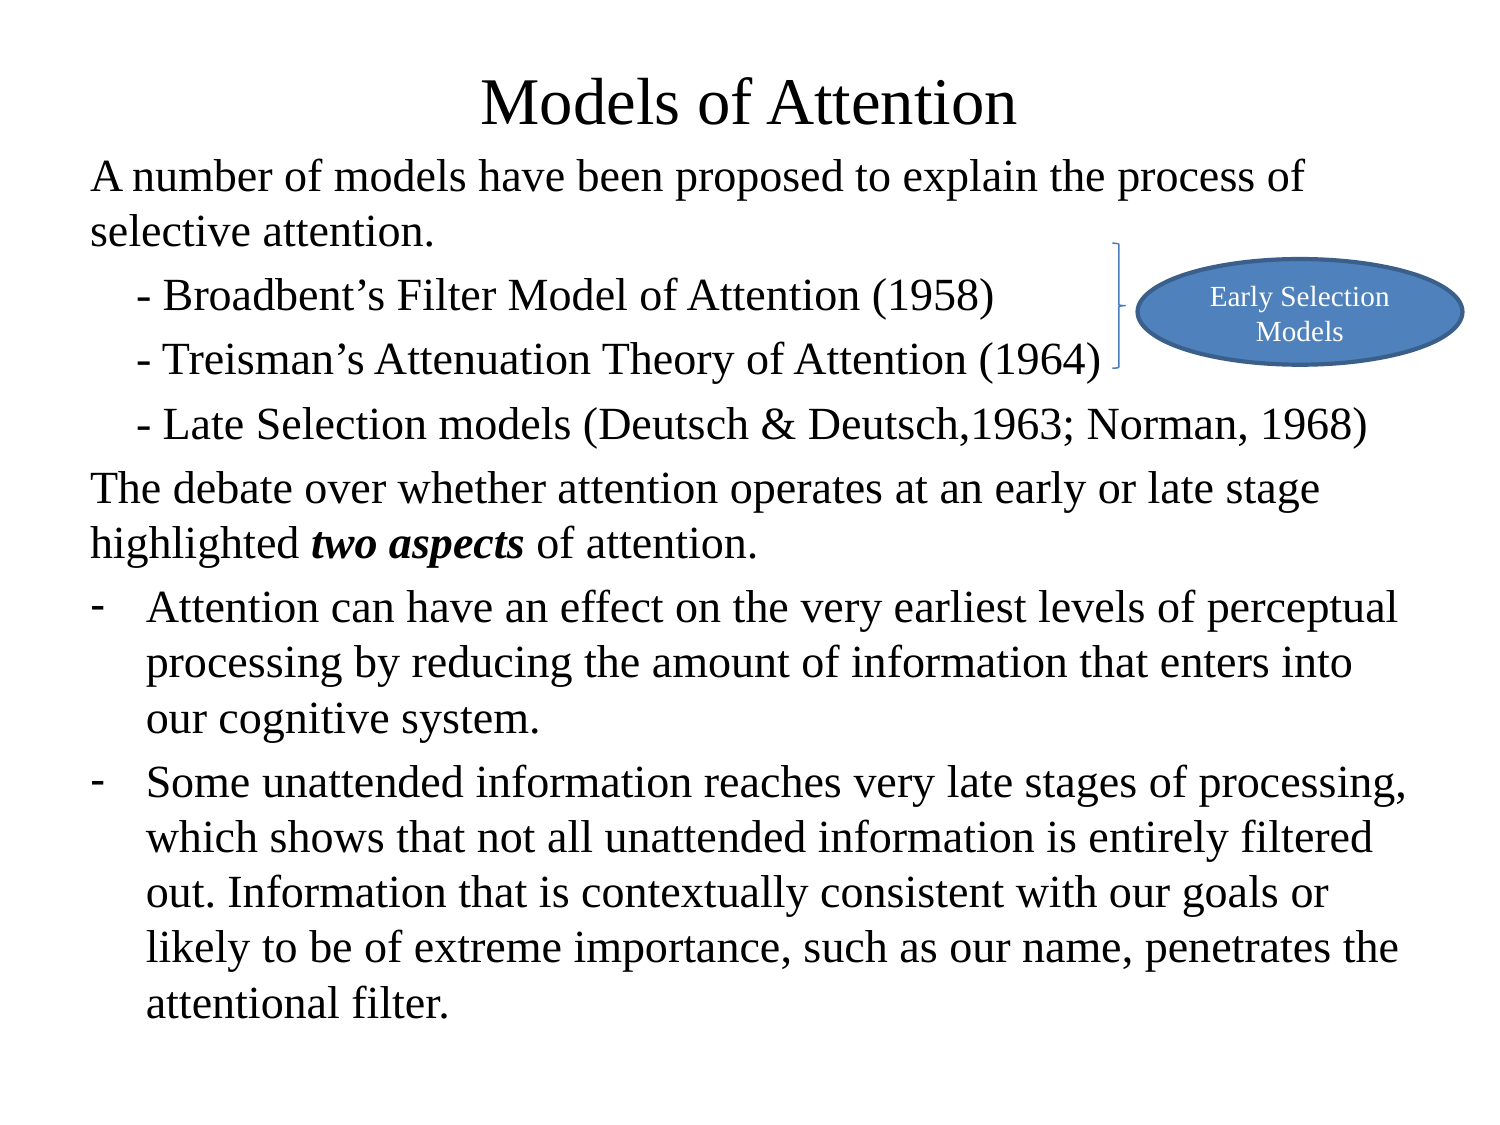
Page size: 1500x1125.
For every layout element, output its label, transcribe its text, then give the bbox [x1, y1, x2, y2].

title Models of Attention [75, 45, 1425, 137]
list A number of models have been proposed to explain the process of selective attention. - Broadbent’s Filter Model of Attention (1958) - Treisman’s Attenuation Theory of Attention (1964) - Late Selection models (Deutsch & Deutsch,1963; Norman, 1968) The debate over whether attention operates at an early or late stage highlighted two aspects of attention. Attention can have an effect on the very earliest levels of perceptual processing by reducing the amount of information that enters into our cognitive system. Some unattended information reaches very late stages of processing, which shows that not all unattended information is entirely filtered out. Information that is contextually consistent with our goals or likely to be of extreme importance, such as our name, penetrates the attentional filter. [75, 137, 1425, 1038]
text_box Early Selection Models [1135, 256, 1465, 367]
text_box [1112, 242, 1126, 369]
